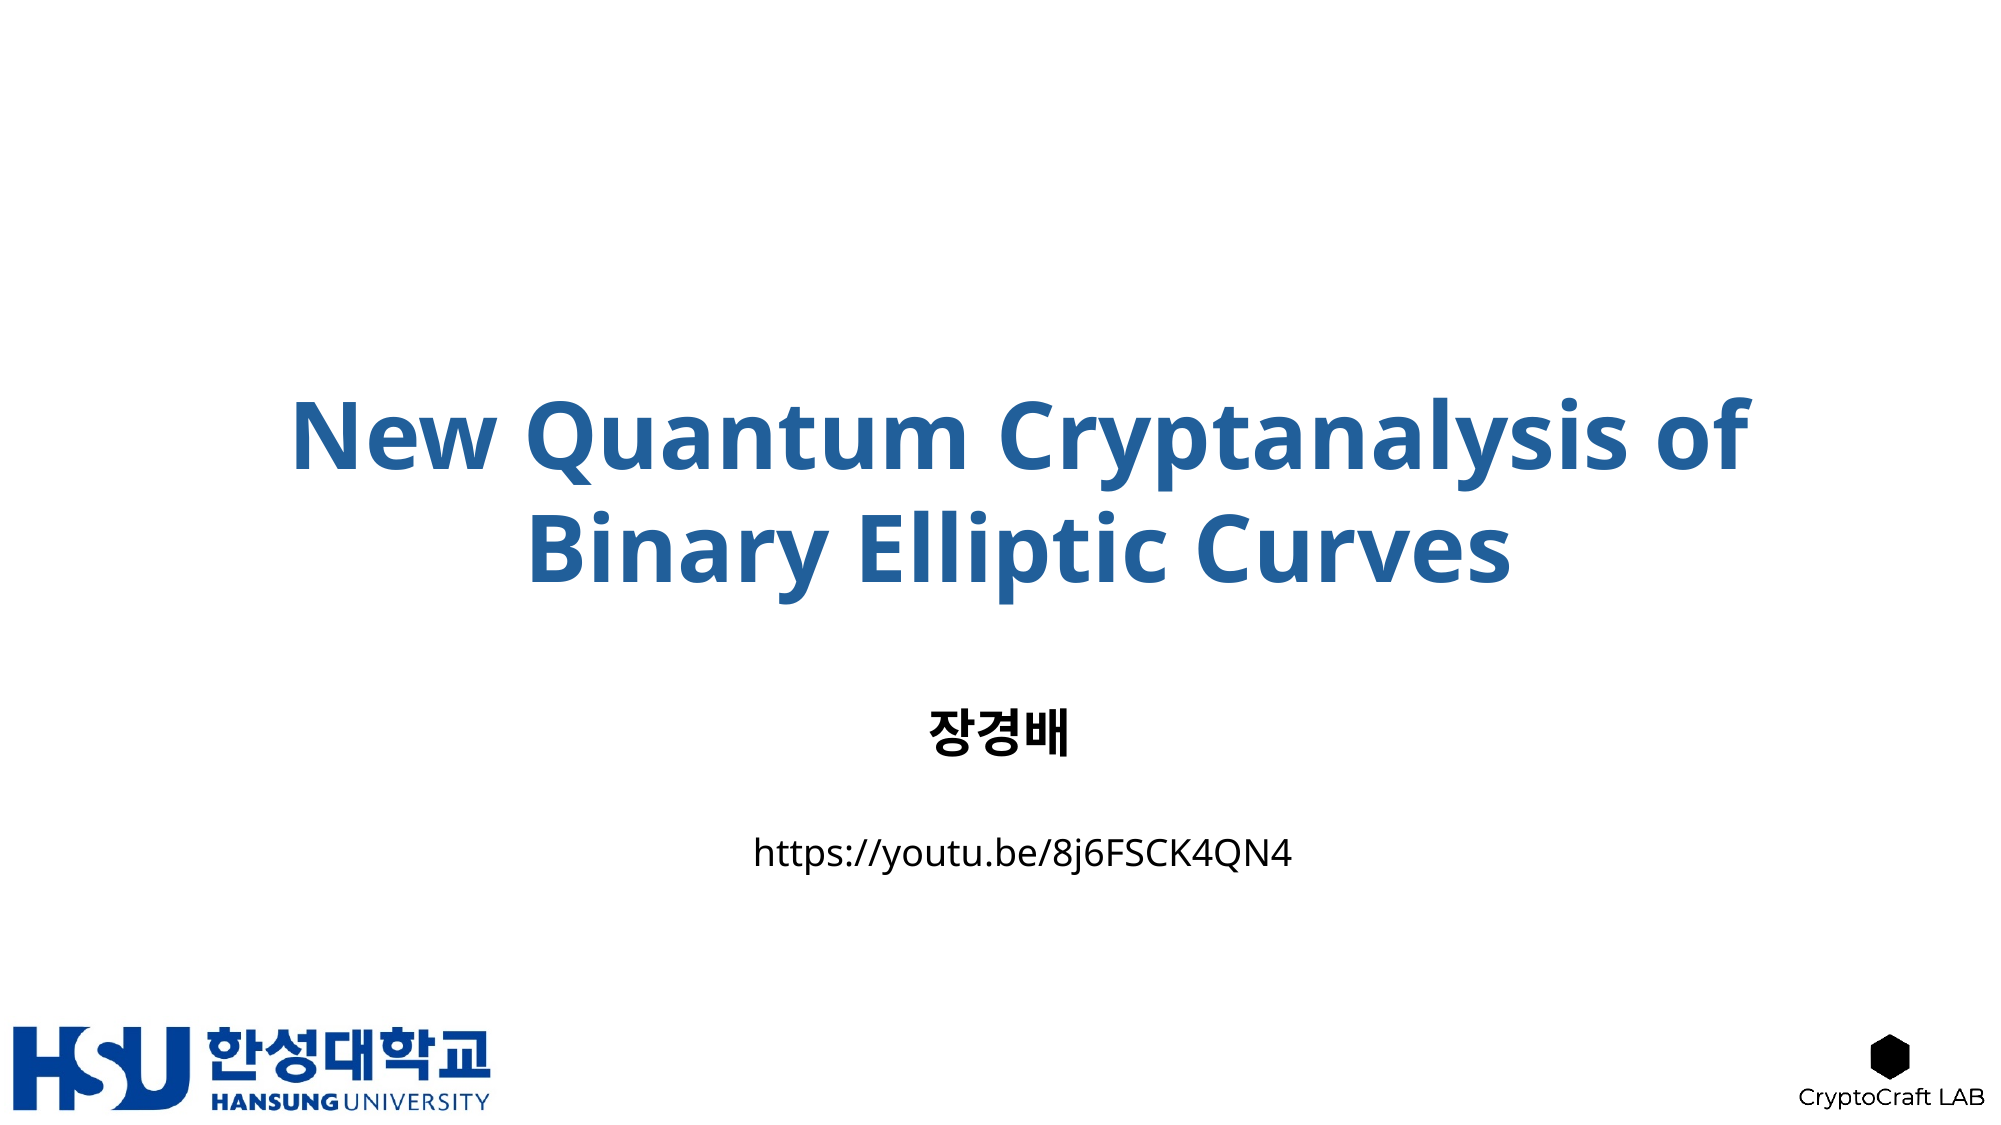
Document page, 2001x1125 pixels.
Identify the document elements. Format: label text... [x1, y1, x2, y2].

text_box 장경배 [913, 692, 1087, 770]
picture [4, 1016, 501, 1122]
picture [1784, 1019, 2000, 1125]
text_box https://youtu.be/8j6FSCK4QN4 [738, 821, 1739, 882]
text_box New Quantum Cryptanalysis of Binary Elliptic Curves [168, 368, 1869, 609]
